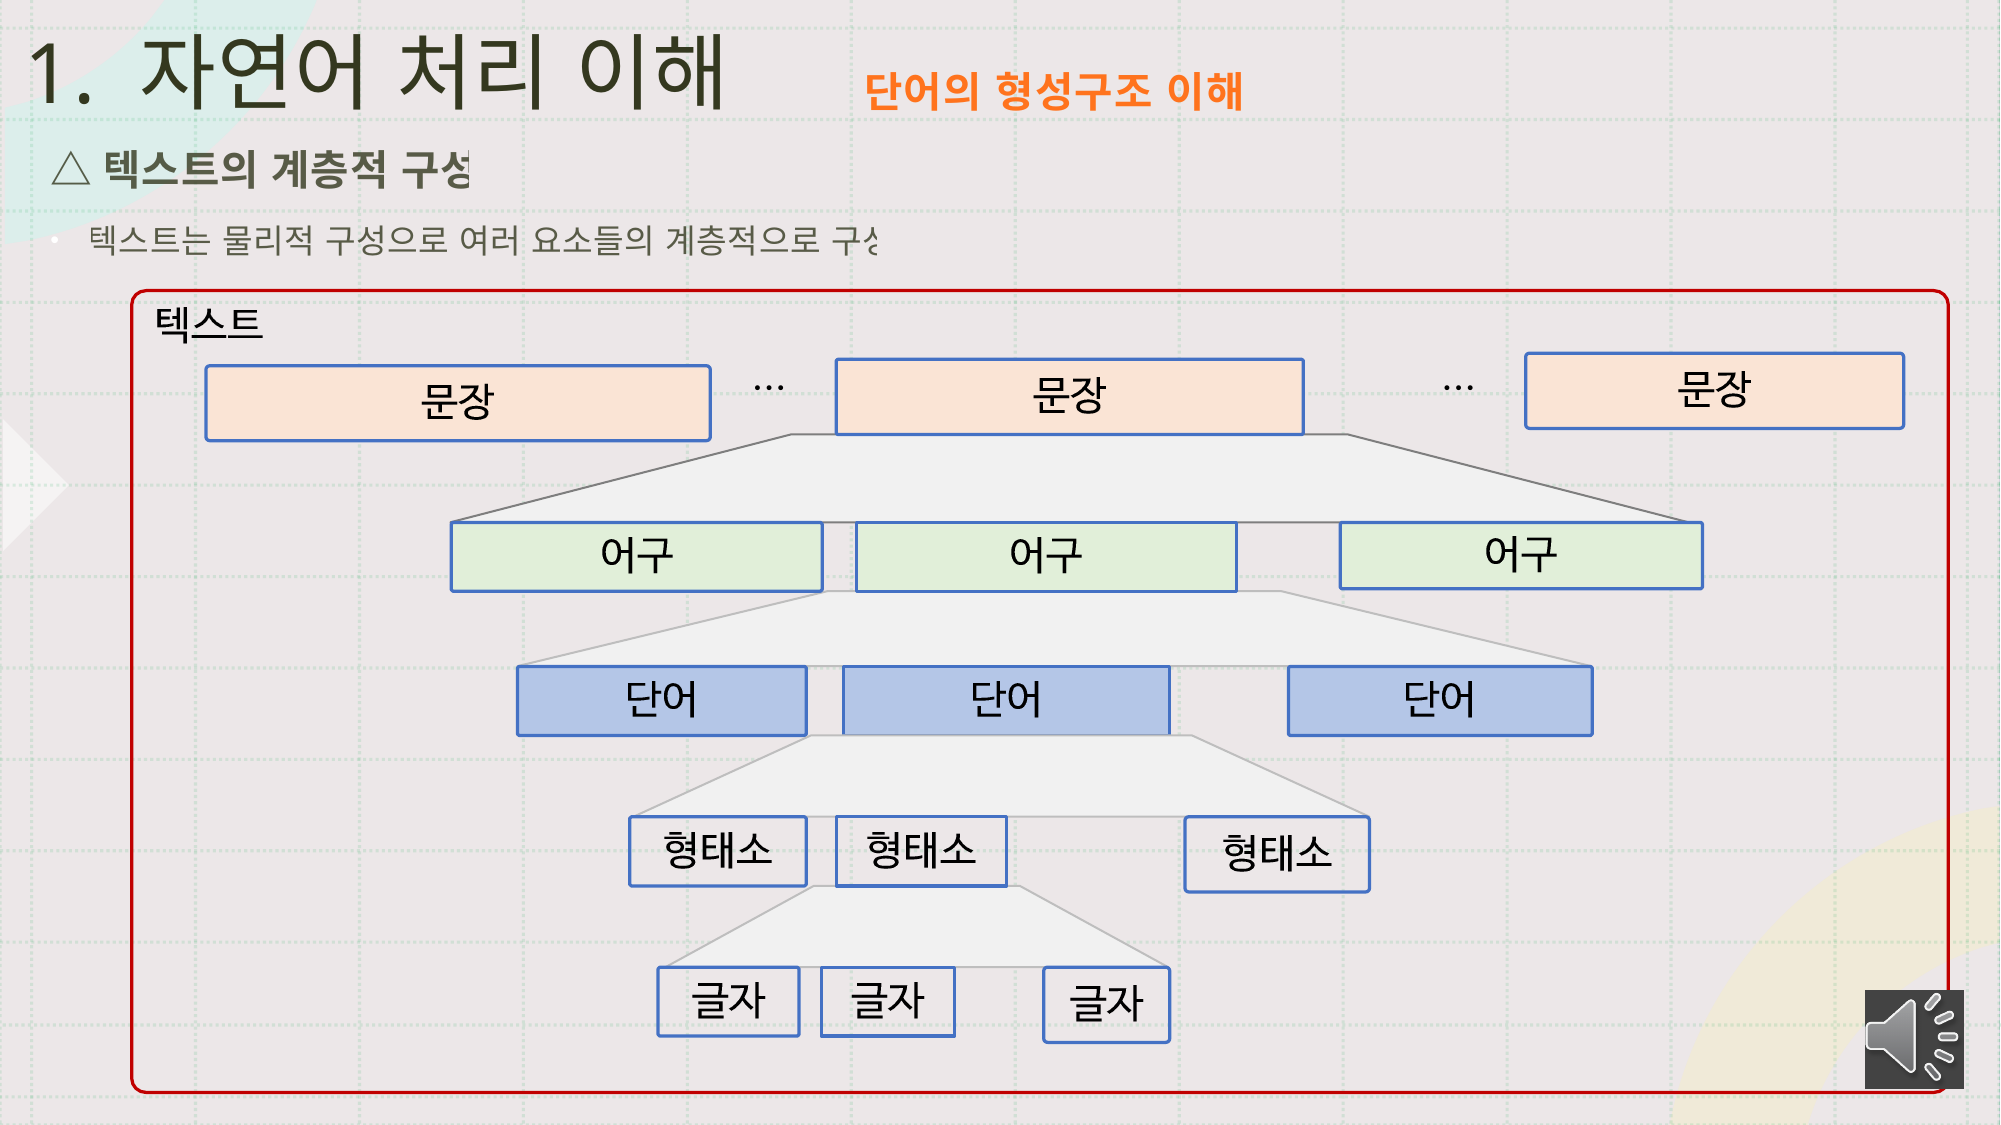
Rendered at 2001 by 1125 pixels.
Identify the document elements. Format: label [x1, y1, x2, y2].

text_box [131, 290, 1949, 1093]
text_box [0, 0, 2000, 1125]
picture [1864, 989, 1965, 1090]
